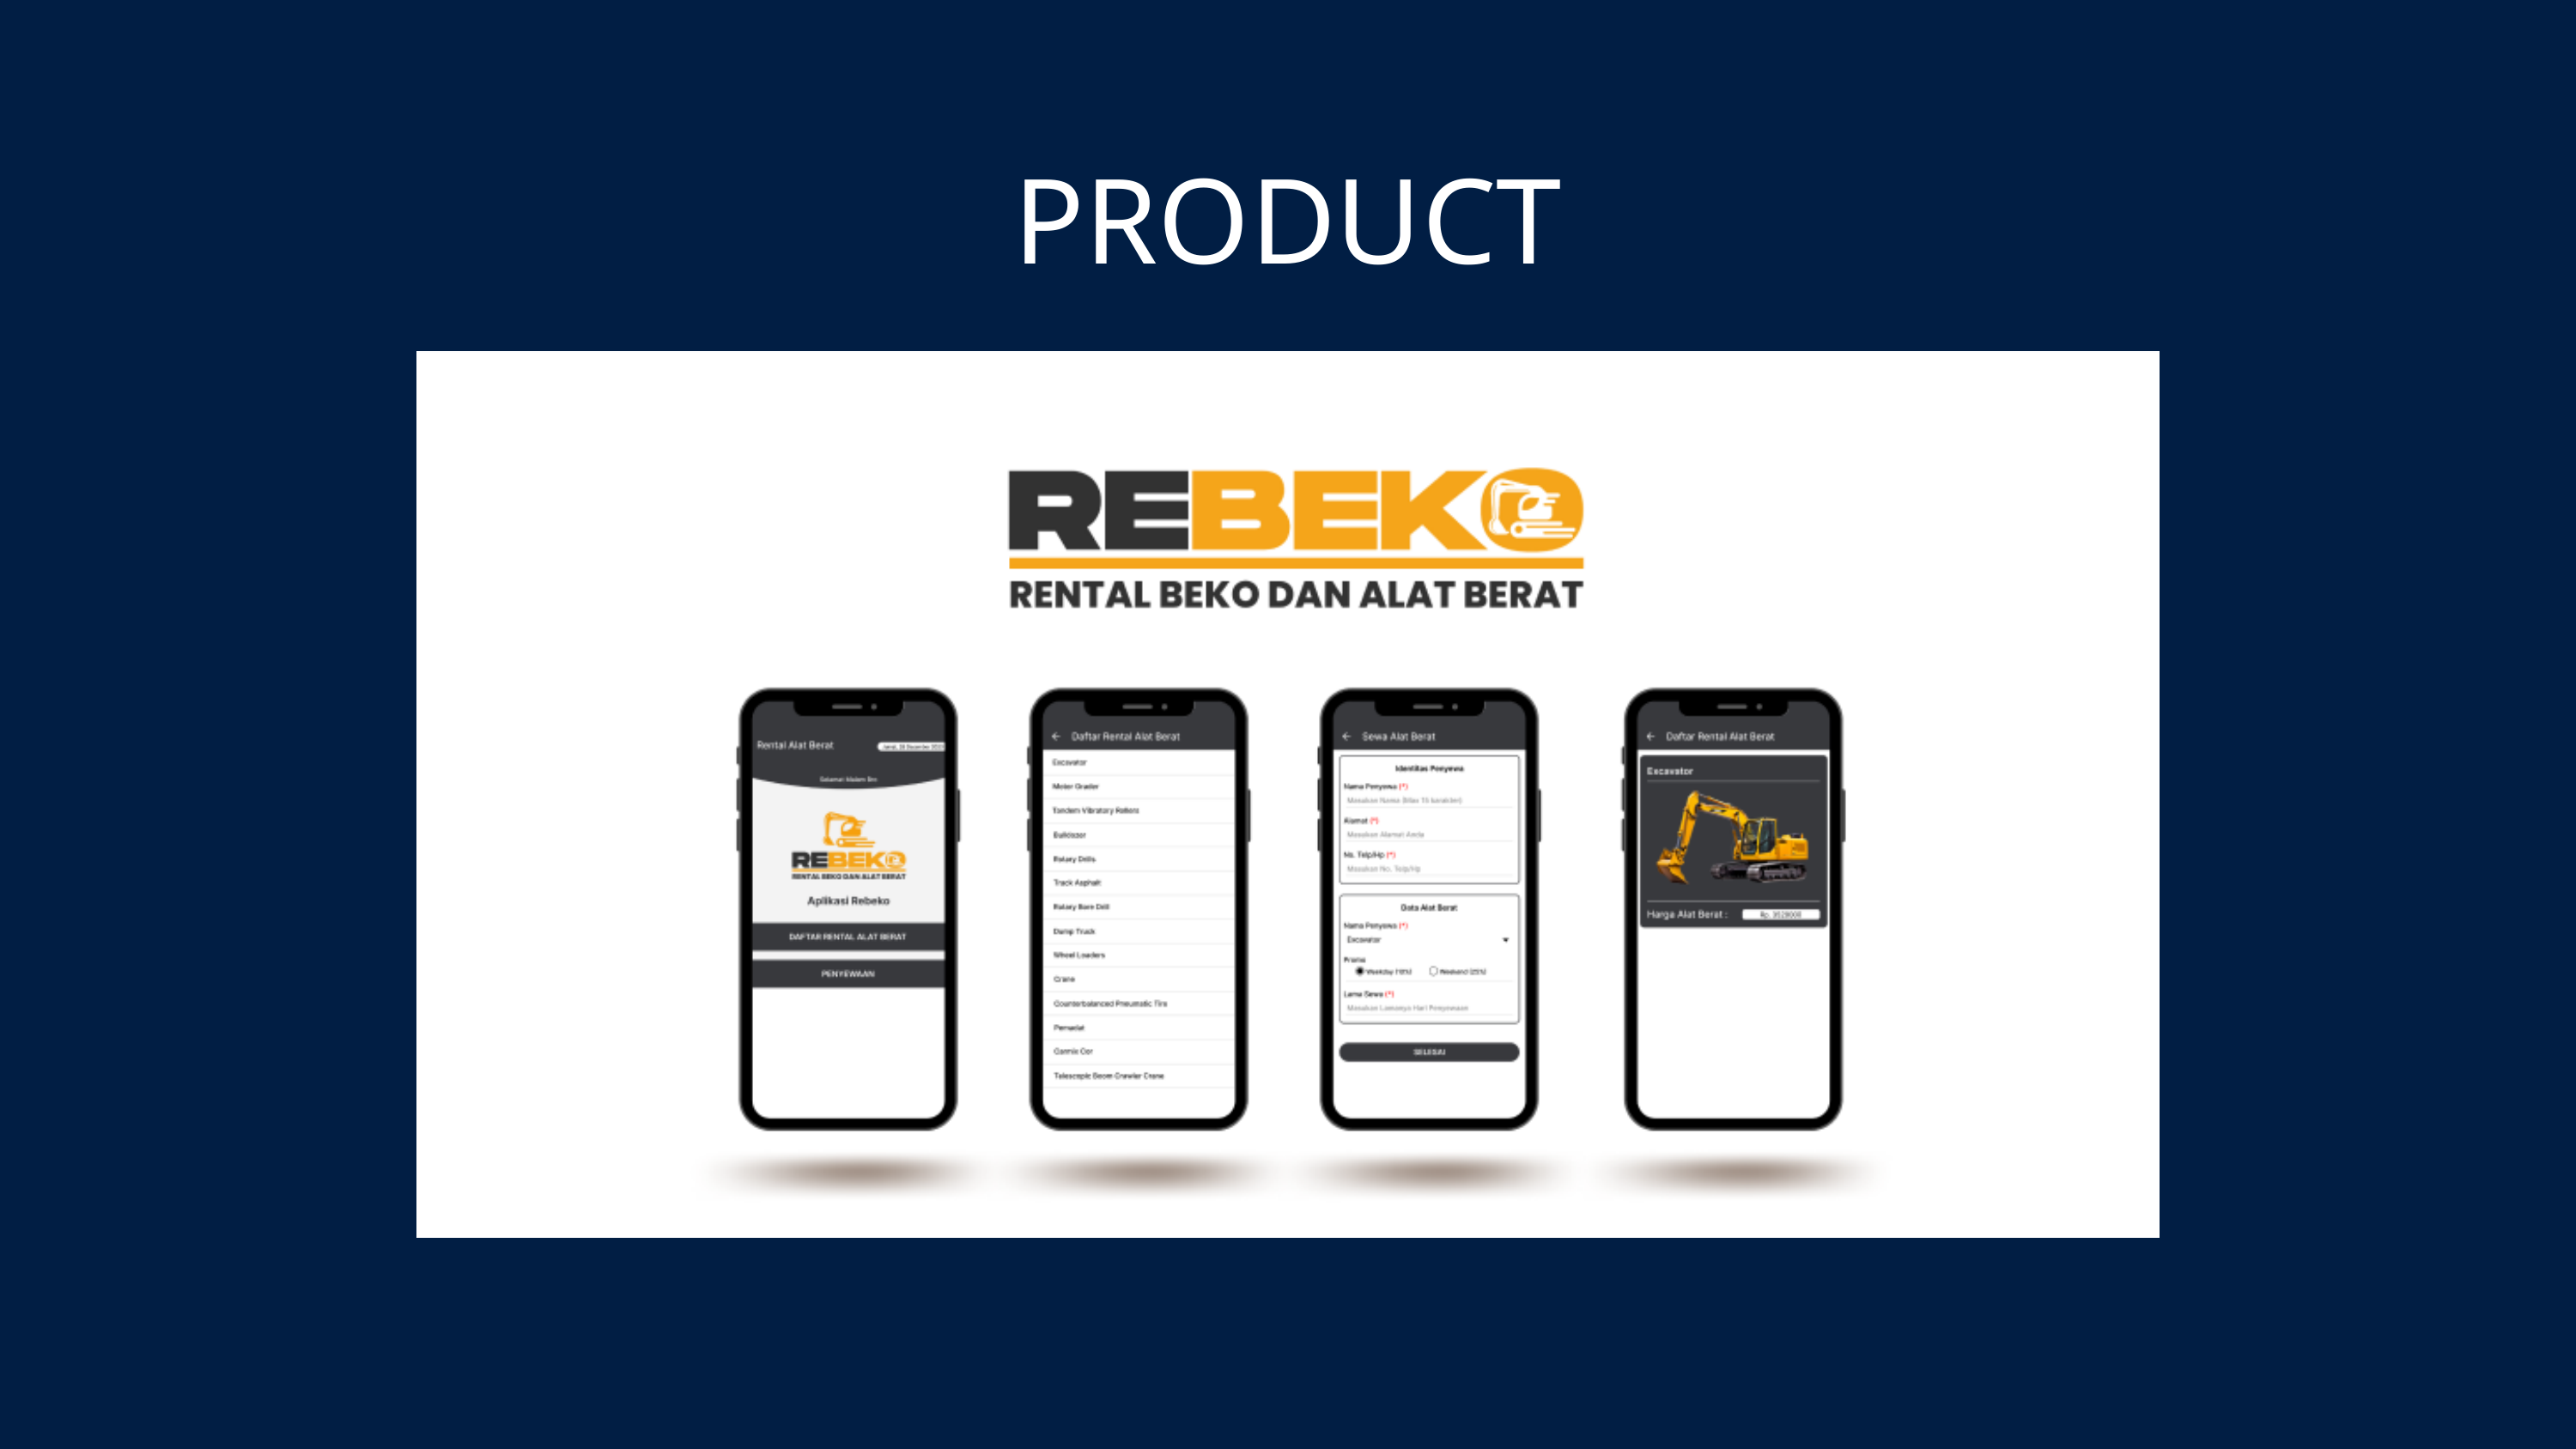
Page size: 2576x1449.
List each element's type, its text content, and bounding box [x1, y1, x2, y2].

text_box [416, 351, 2160, 1238]
text_box PRODUCT [963, 146, 1613, 288]
